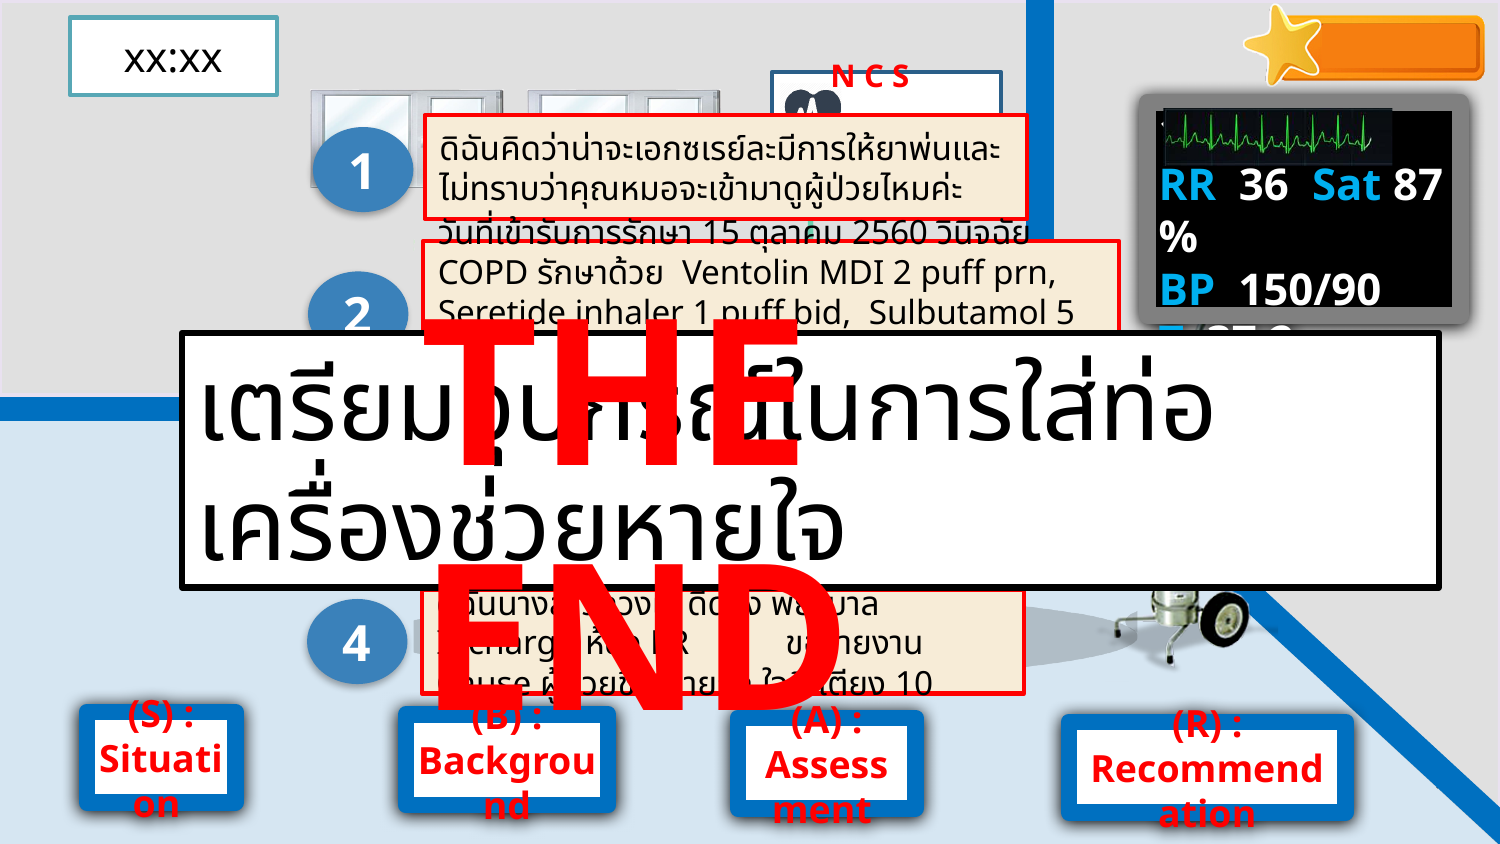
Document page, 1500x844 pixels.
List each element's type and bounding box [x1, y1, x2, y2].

text_box [683, 116, 926, 235]
text_box [0, 0, 1500, 844]
picture [278, 89, 751, 188]
picture [413, 237, 1279, 704]
picture [778, 82, 842, 146]
picture [1163, 108, 1393, 166]
text_box [1232, 0, 1499, 96]
